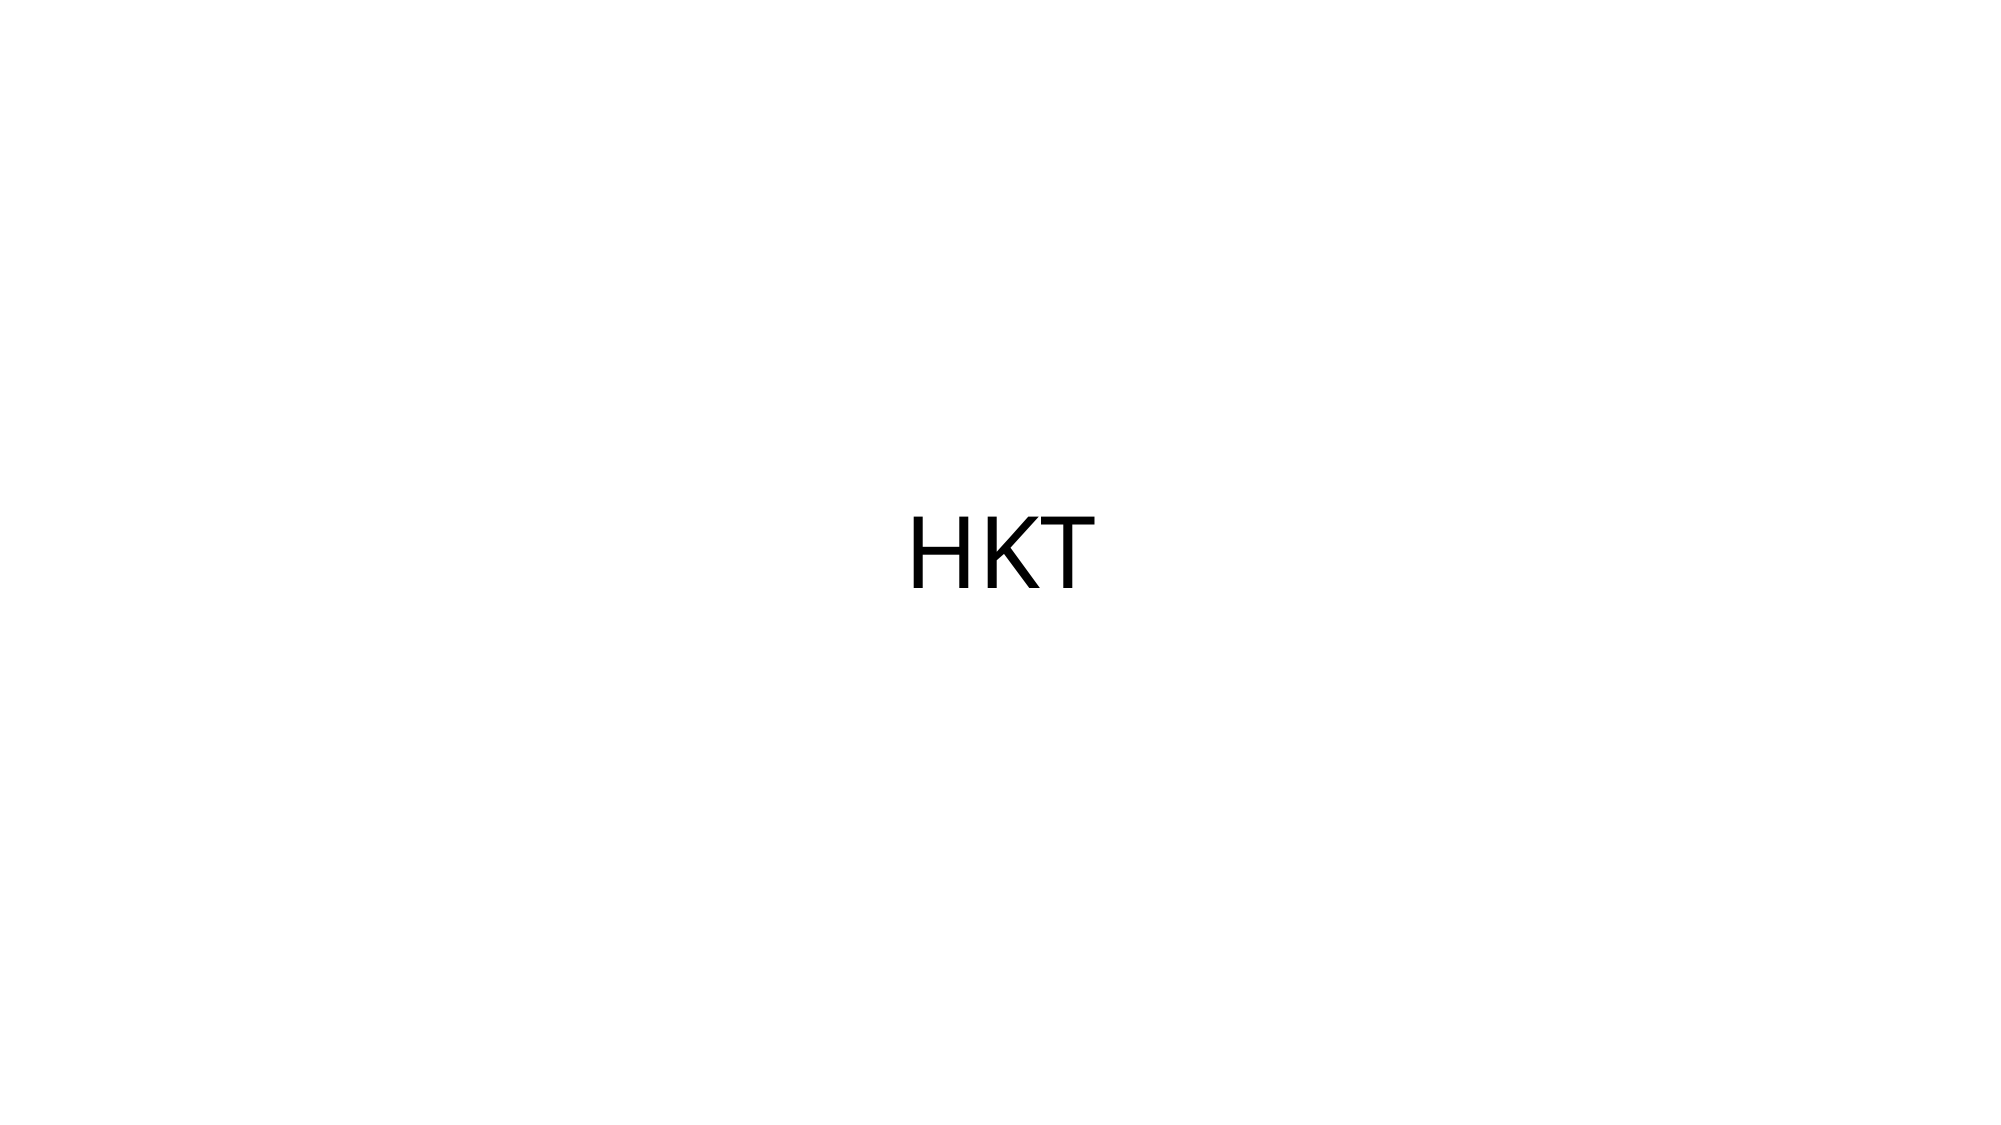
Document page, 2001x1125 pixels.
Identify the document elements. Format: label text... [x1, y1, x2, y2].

text_box HKT [629, 481, 1371, 616]
